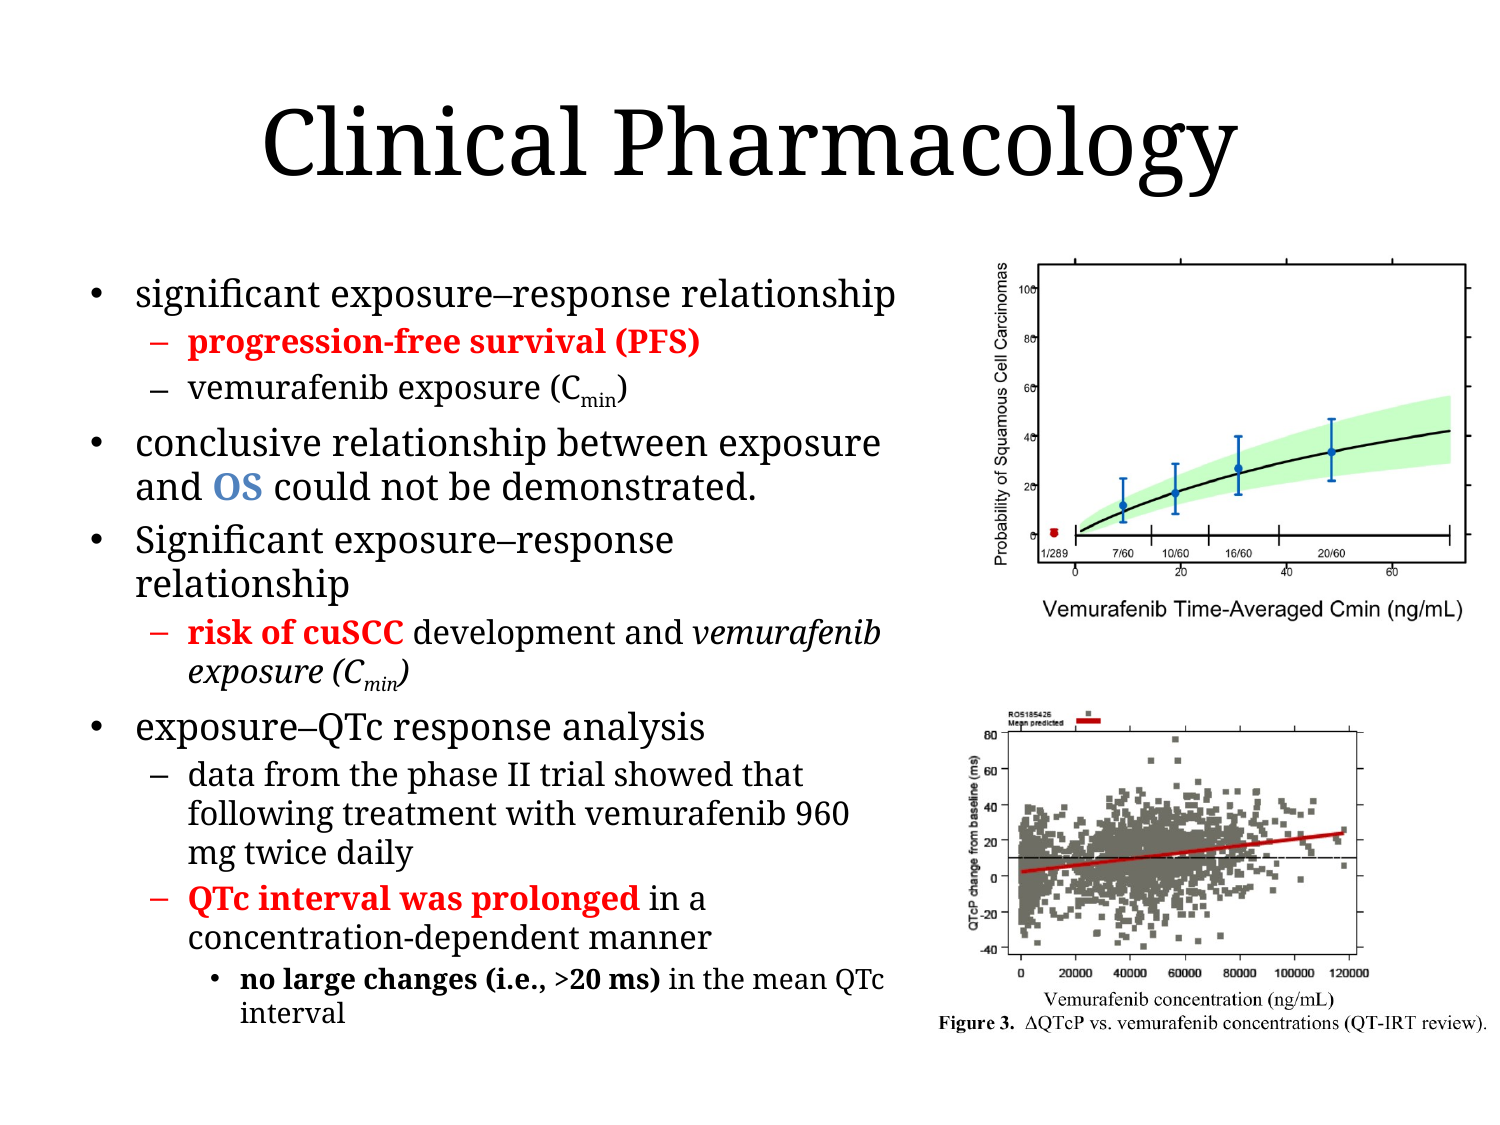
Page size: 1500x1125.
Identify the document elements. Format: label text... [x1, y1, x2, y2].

list significant exposure–response relationship progression-free survival (PFS) vemurafenib exposure (Cmin) conclusive relationship between exposure and OS could not be demonstrated. Significant exposure–response relationship risk of cuSCC development and vemurafenib exposure (Cmin) exposure–QTc response analysis data from the phase II trial showed that following treatment with vemurafenib 960 mg twice daily QTc interval was prolonged in a concentration-dependent manner no large changes (i.e., >20 ms) in the mean QTc interval [75, 262, 916, 1100]
picture [910, 702, 1500, 1048]
title Clinical Pharmacology [75, 45, 1425, 233]
picture [979, 255, 1499, 633]
